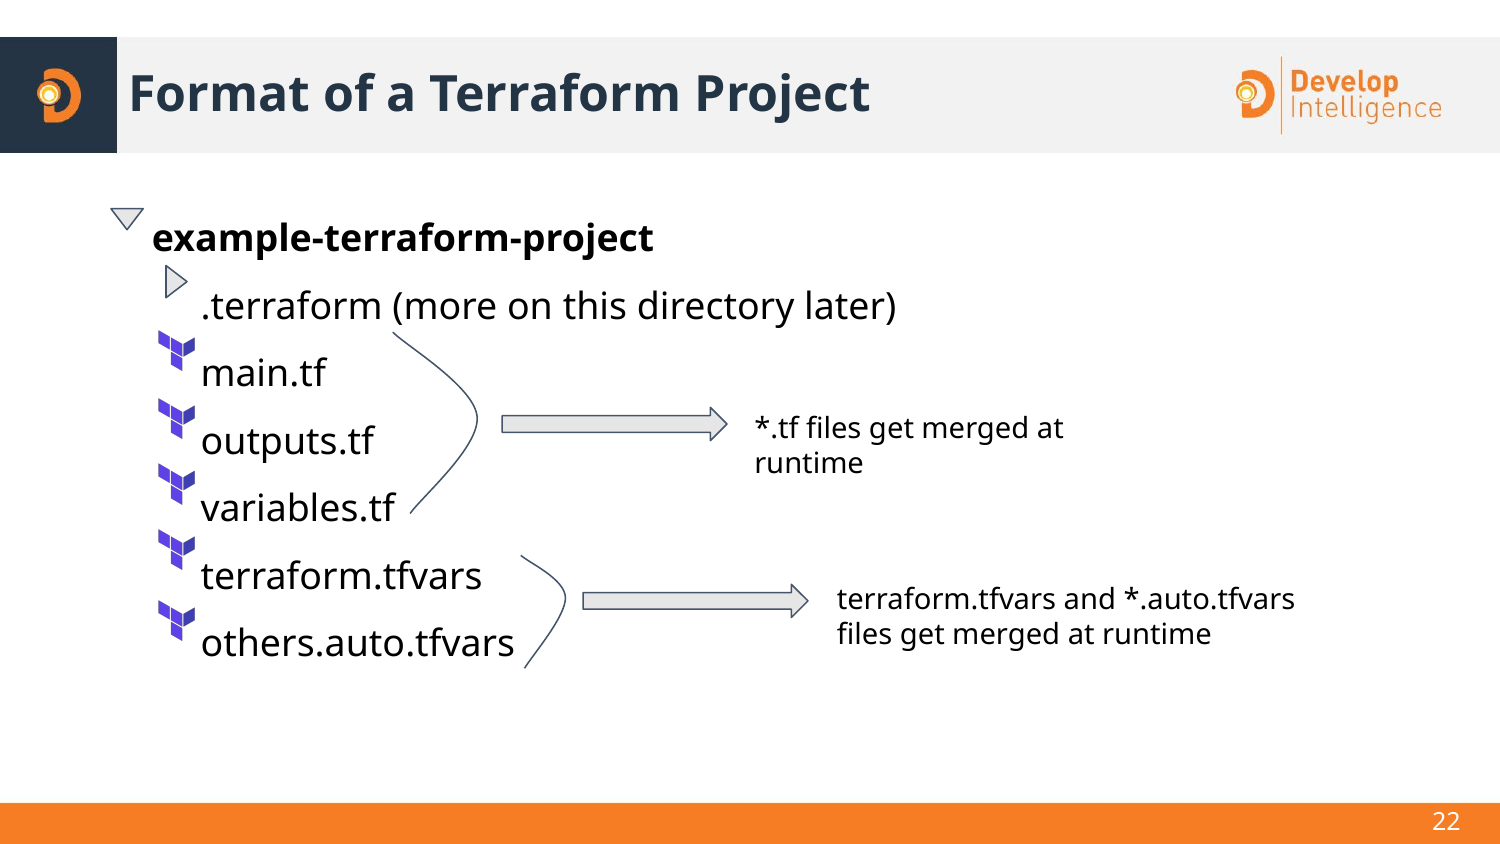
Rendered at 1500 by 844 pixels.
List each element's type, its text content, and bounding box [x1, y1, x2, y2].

text_box [583, 584, 808, 618]
title Format of a Terraform Project [117, 39, 1499, 152]
text_box terraform.tfvars and *.auto.tfvars files get merged at runtime [825, 568, 1308, 618]
text_box *.tf files get merged at runtime [743, 398, 1162, 448]
text_box [520, 555, 566, 669]
picture [0, 0, 1500, 844]
text_box [392, 332, 478, 514]
text_box [166, 265, 188, 298]
list example-terraform-project .terraform (more on this directory later) main.tf outputs.tf variables.tf terraform.tfvars others.auto.tfvars [101, 186, 1396, 762]
text_box [110, 208, 144, 230]
slide_number <number> [1395, 804, 1498, 841]
text_box [502, 407, 727, 441]
